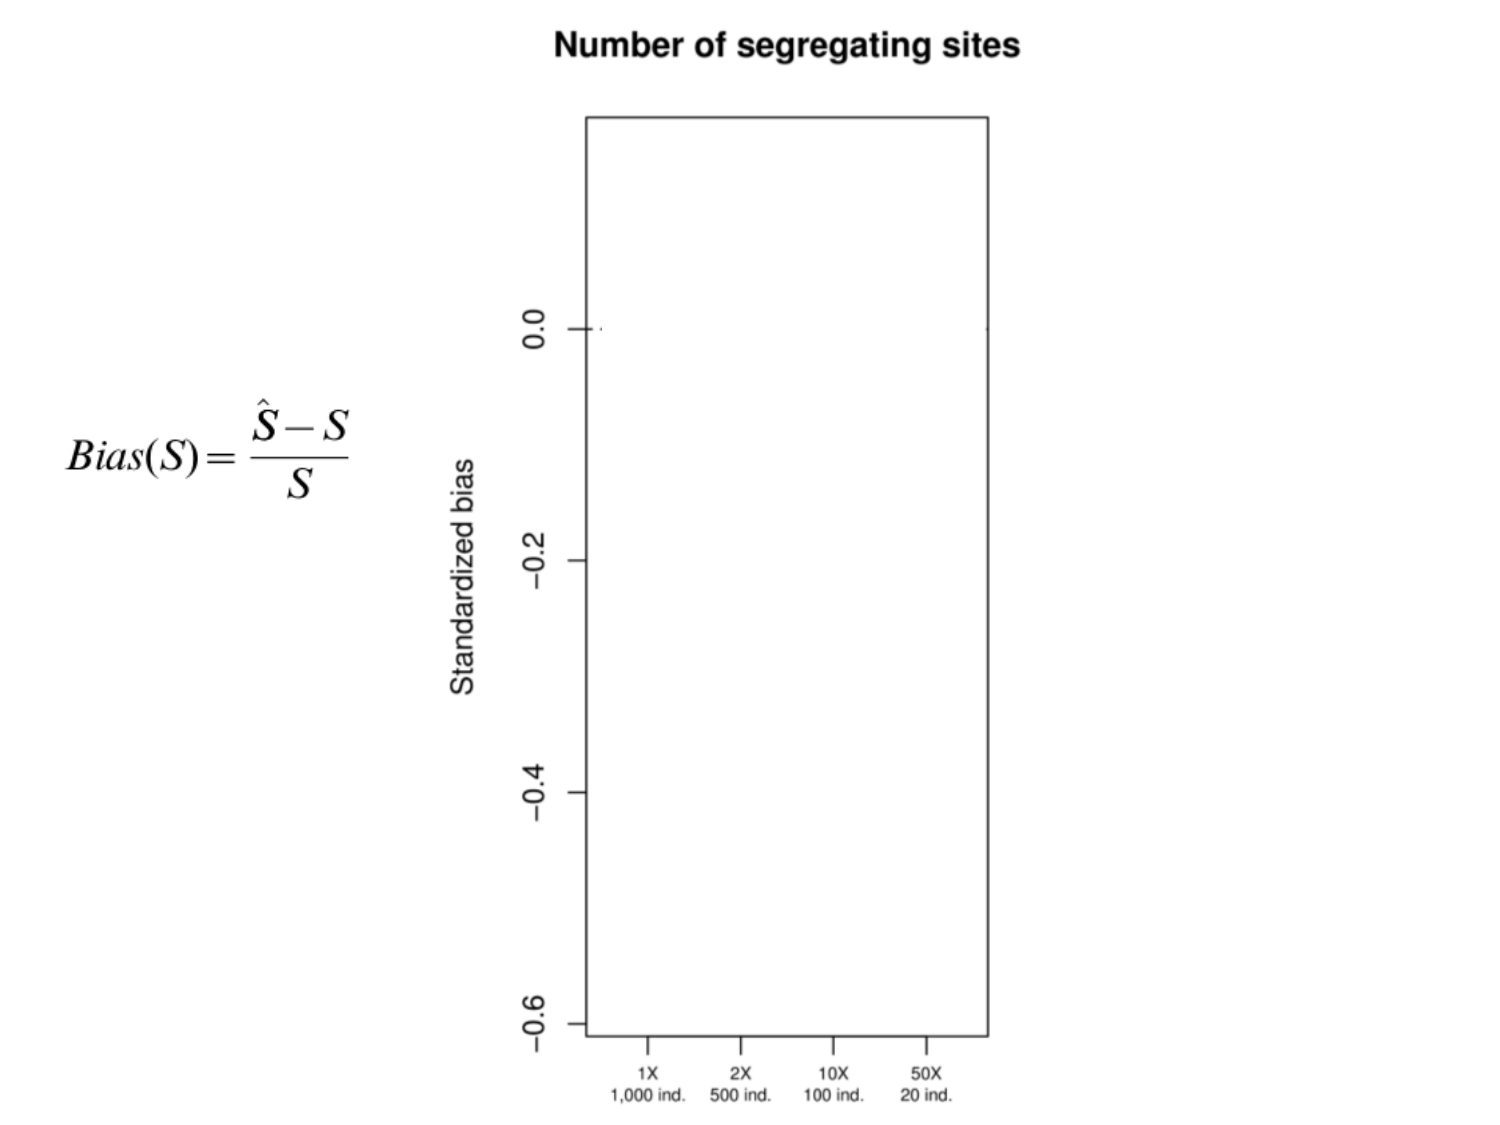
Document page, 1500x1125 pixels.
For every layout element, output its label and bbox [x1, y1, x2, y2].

picture [441, 0, 1059, 1125]
picture [27, 355, 438, 543]
